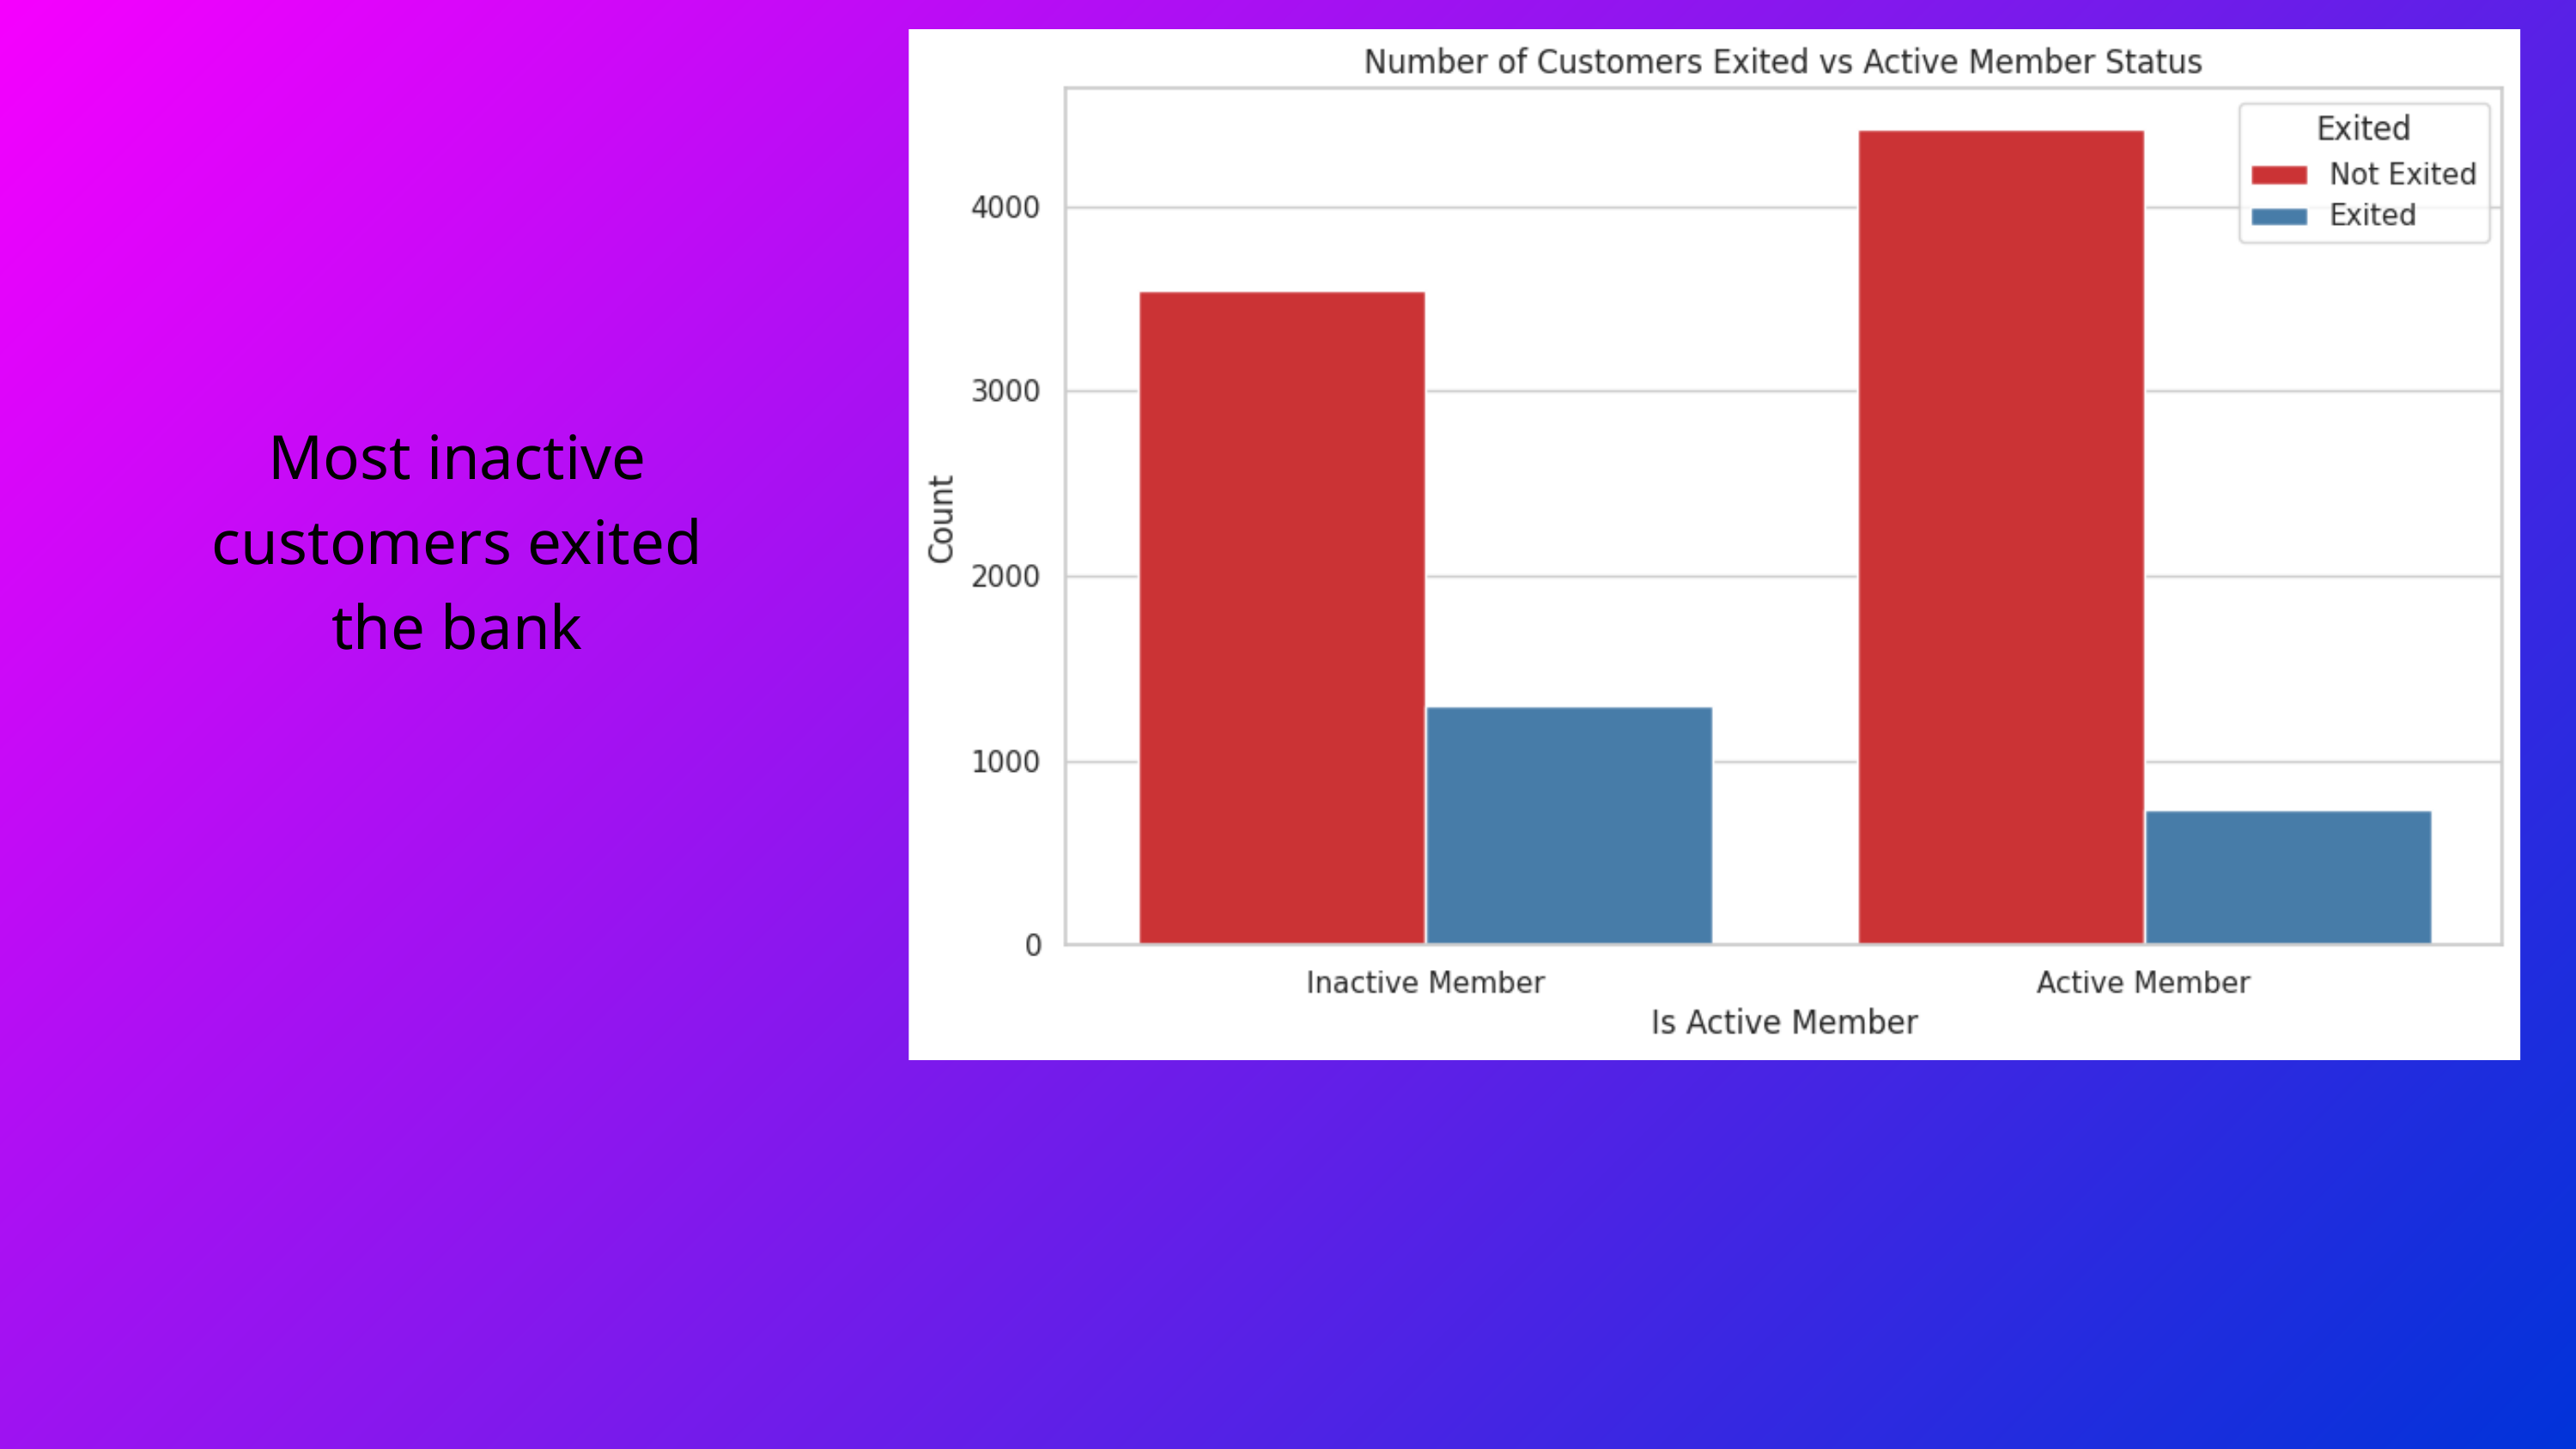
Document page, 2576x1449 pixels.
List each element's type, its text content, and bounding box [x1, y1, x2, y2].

text_box [908, 29, 2521, 1060]
text_box Most inactive customers exited the bank [177, 406, 738, 662]
